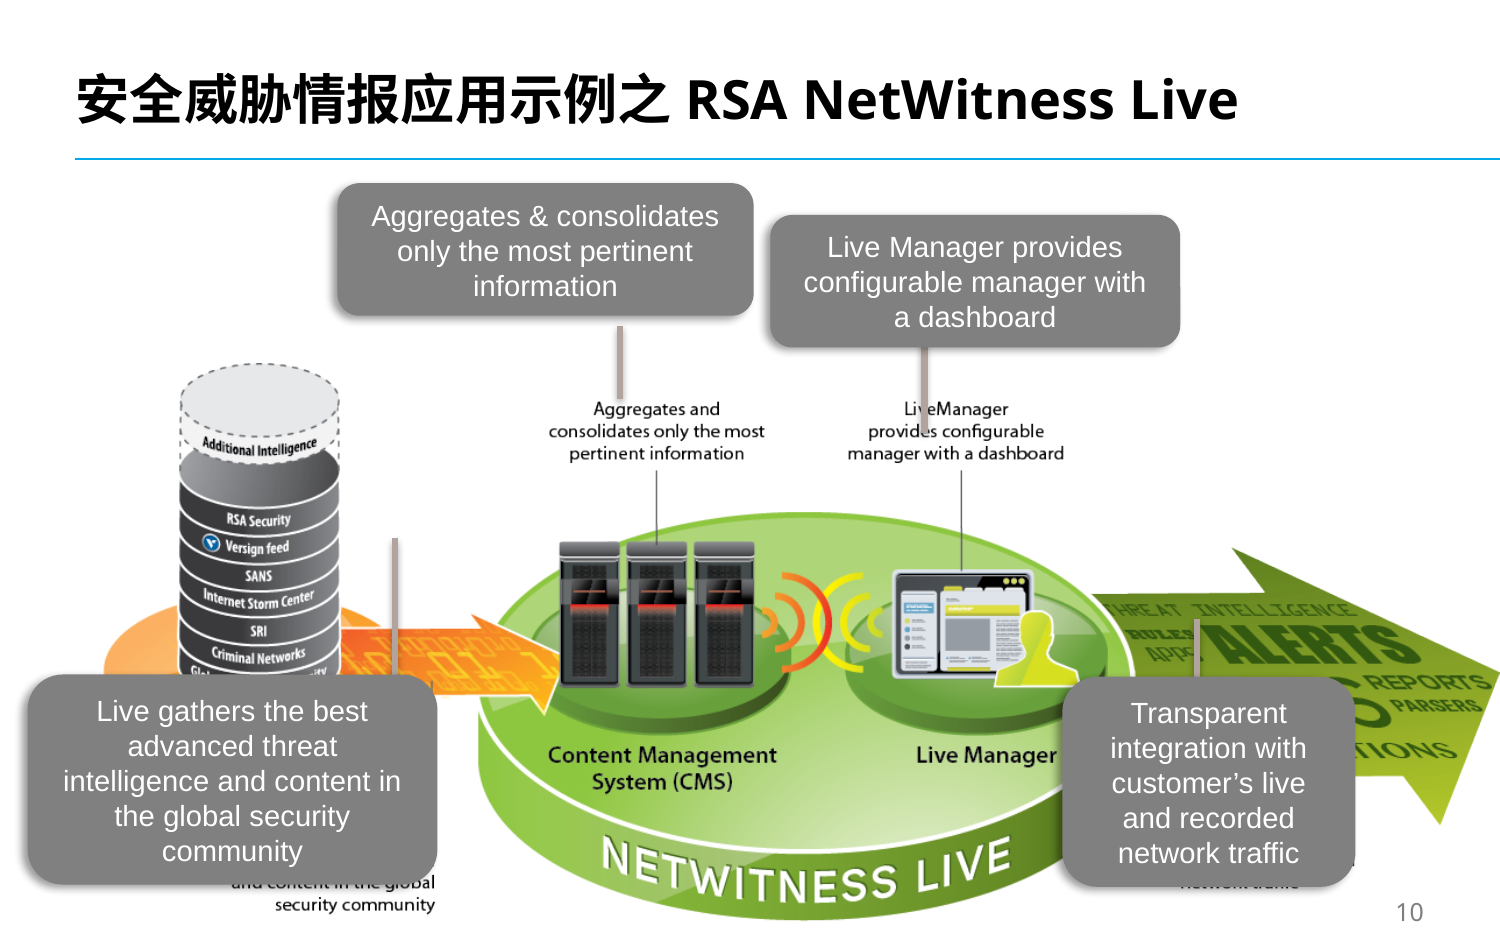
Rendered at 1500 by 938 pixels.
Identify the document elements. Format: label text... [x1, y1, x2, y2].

text_box Aggregates & consolidates only the most pertinent information [337, 183, 754, 316]
text_box Live Manager provides configurable manager with a dashboard [770, 214, 1181, 348]
picture [0, 363, 1500, 938]
title 安全威胁情报应用示例之RSA NetWitness Live [75, 23, 1422, 131]
